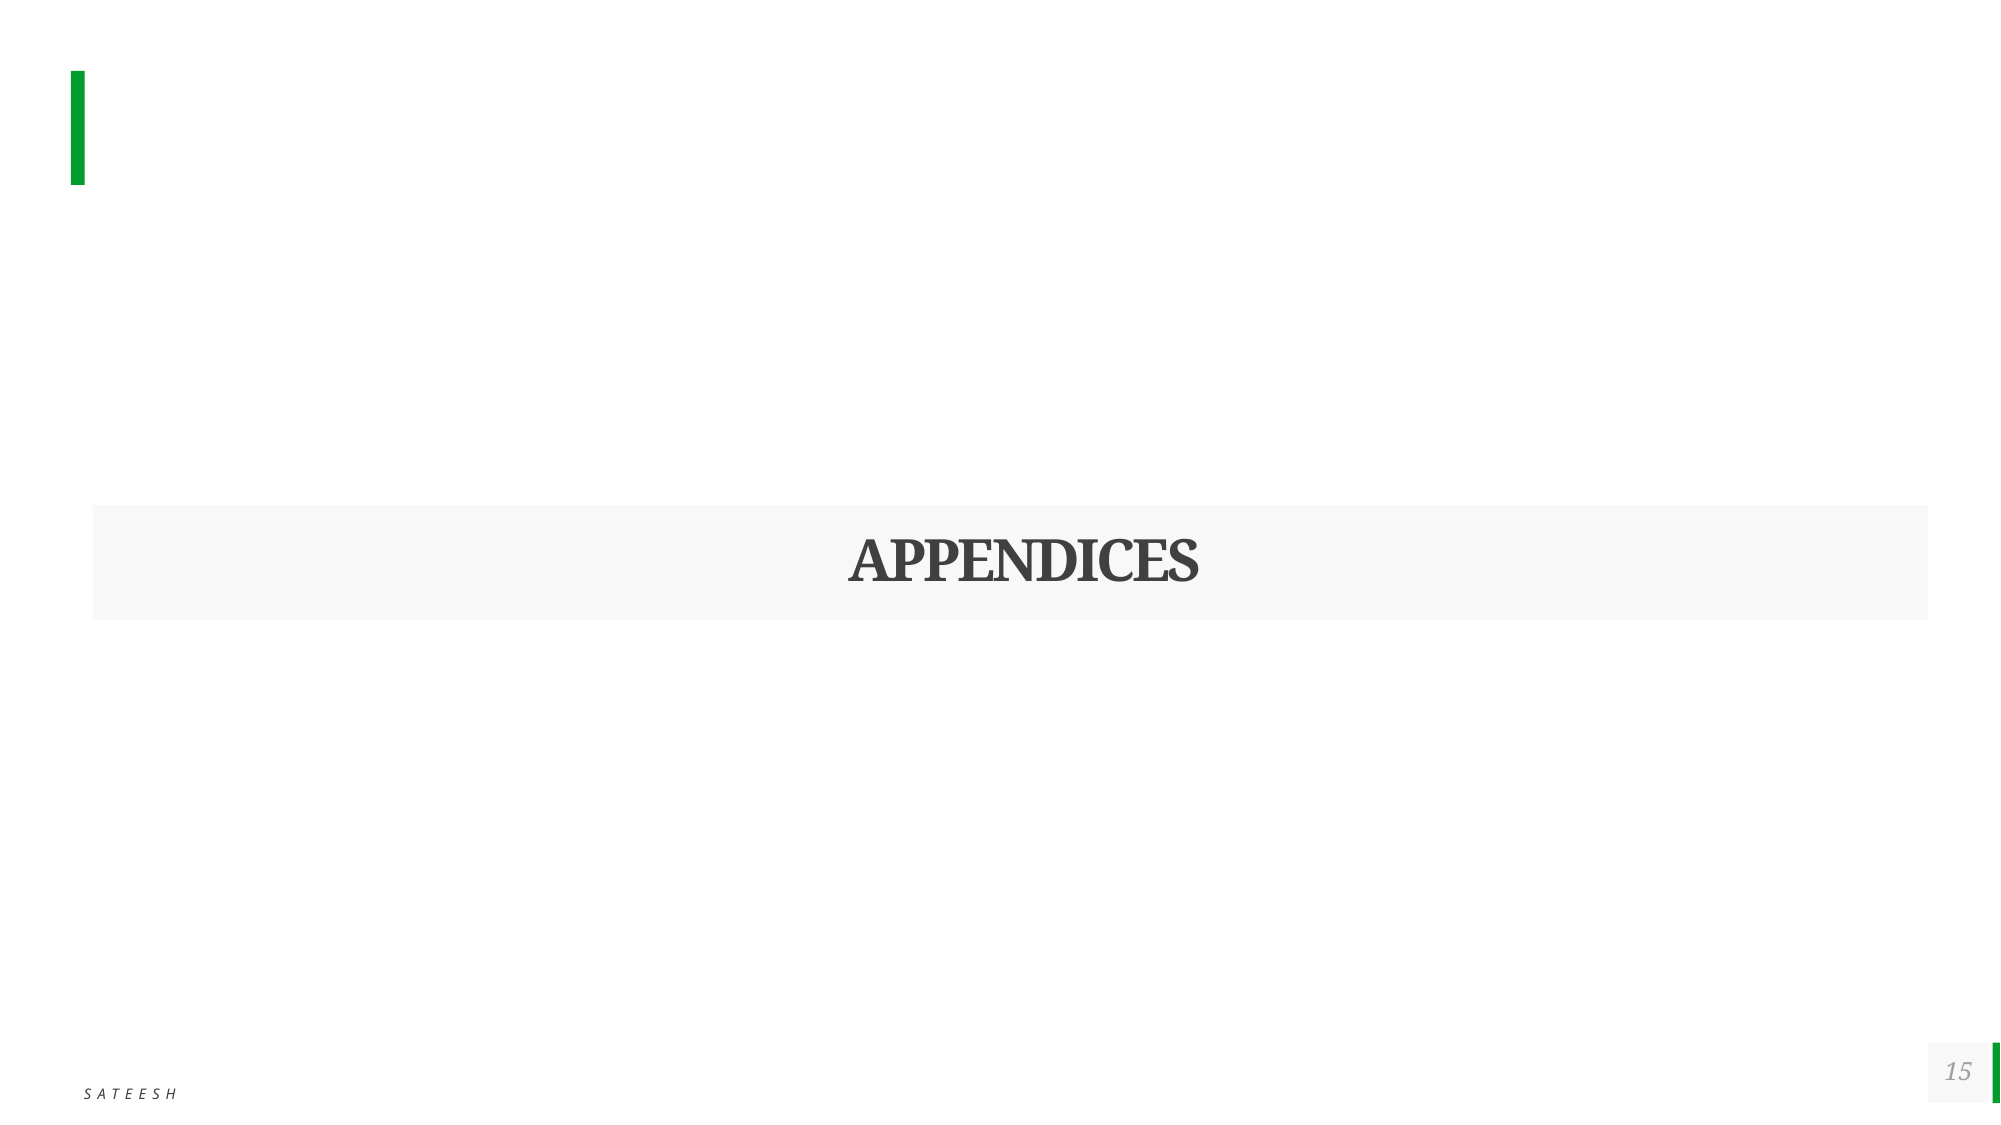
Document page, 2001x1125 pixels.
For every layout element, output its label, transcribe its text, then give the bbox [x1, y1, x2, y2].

slide_number 15 [1928, 1042, 1989, 1103]
title APPENDICES [92, 505, 1929, 620]
